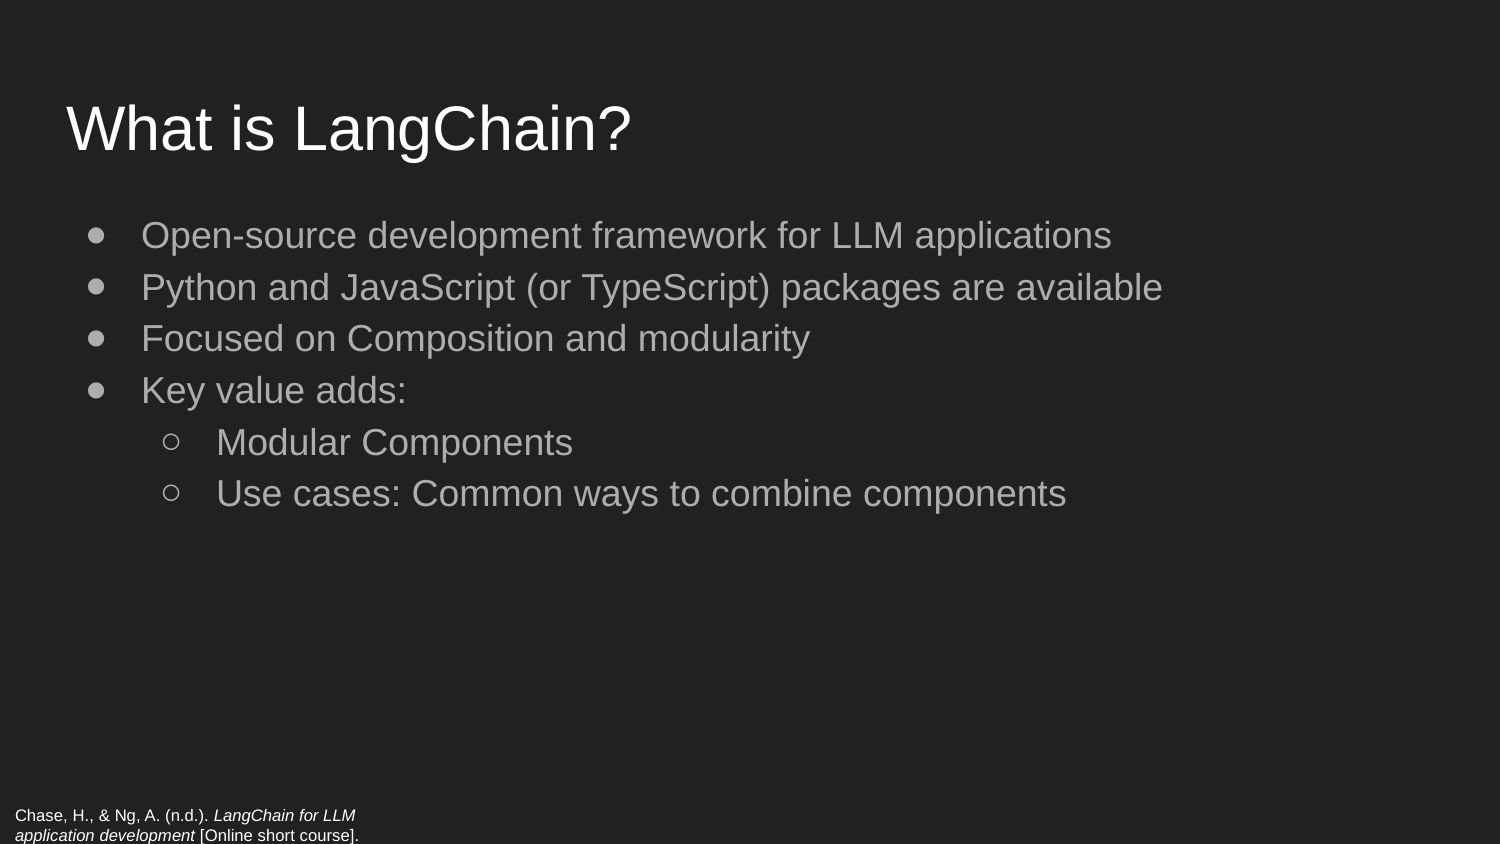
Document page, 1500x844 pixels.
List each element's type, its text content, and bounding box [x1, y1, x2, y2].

list Open-source development framework for LLM applications Python and JavaScript (or TypeScript) packages are available Focused on Composition and modularity Key value adds: Modular Components Use cases: Common ways to combine components [51, 189, 1449, 750]
text_box Chase, H., & Ng, A. (n.d.). LangChain for LLM application development [Online short course]. DeepLearning.AI. Retrieved September 24, 2025, from https://www.deeplearning.ai/short-courses/langchain-for-llm-application-development/ [0, 789, 397, 844]
title What is LangChain? [51, 72, 1449, 167]
